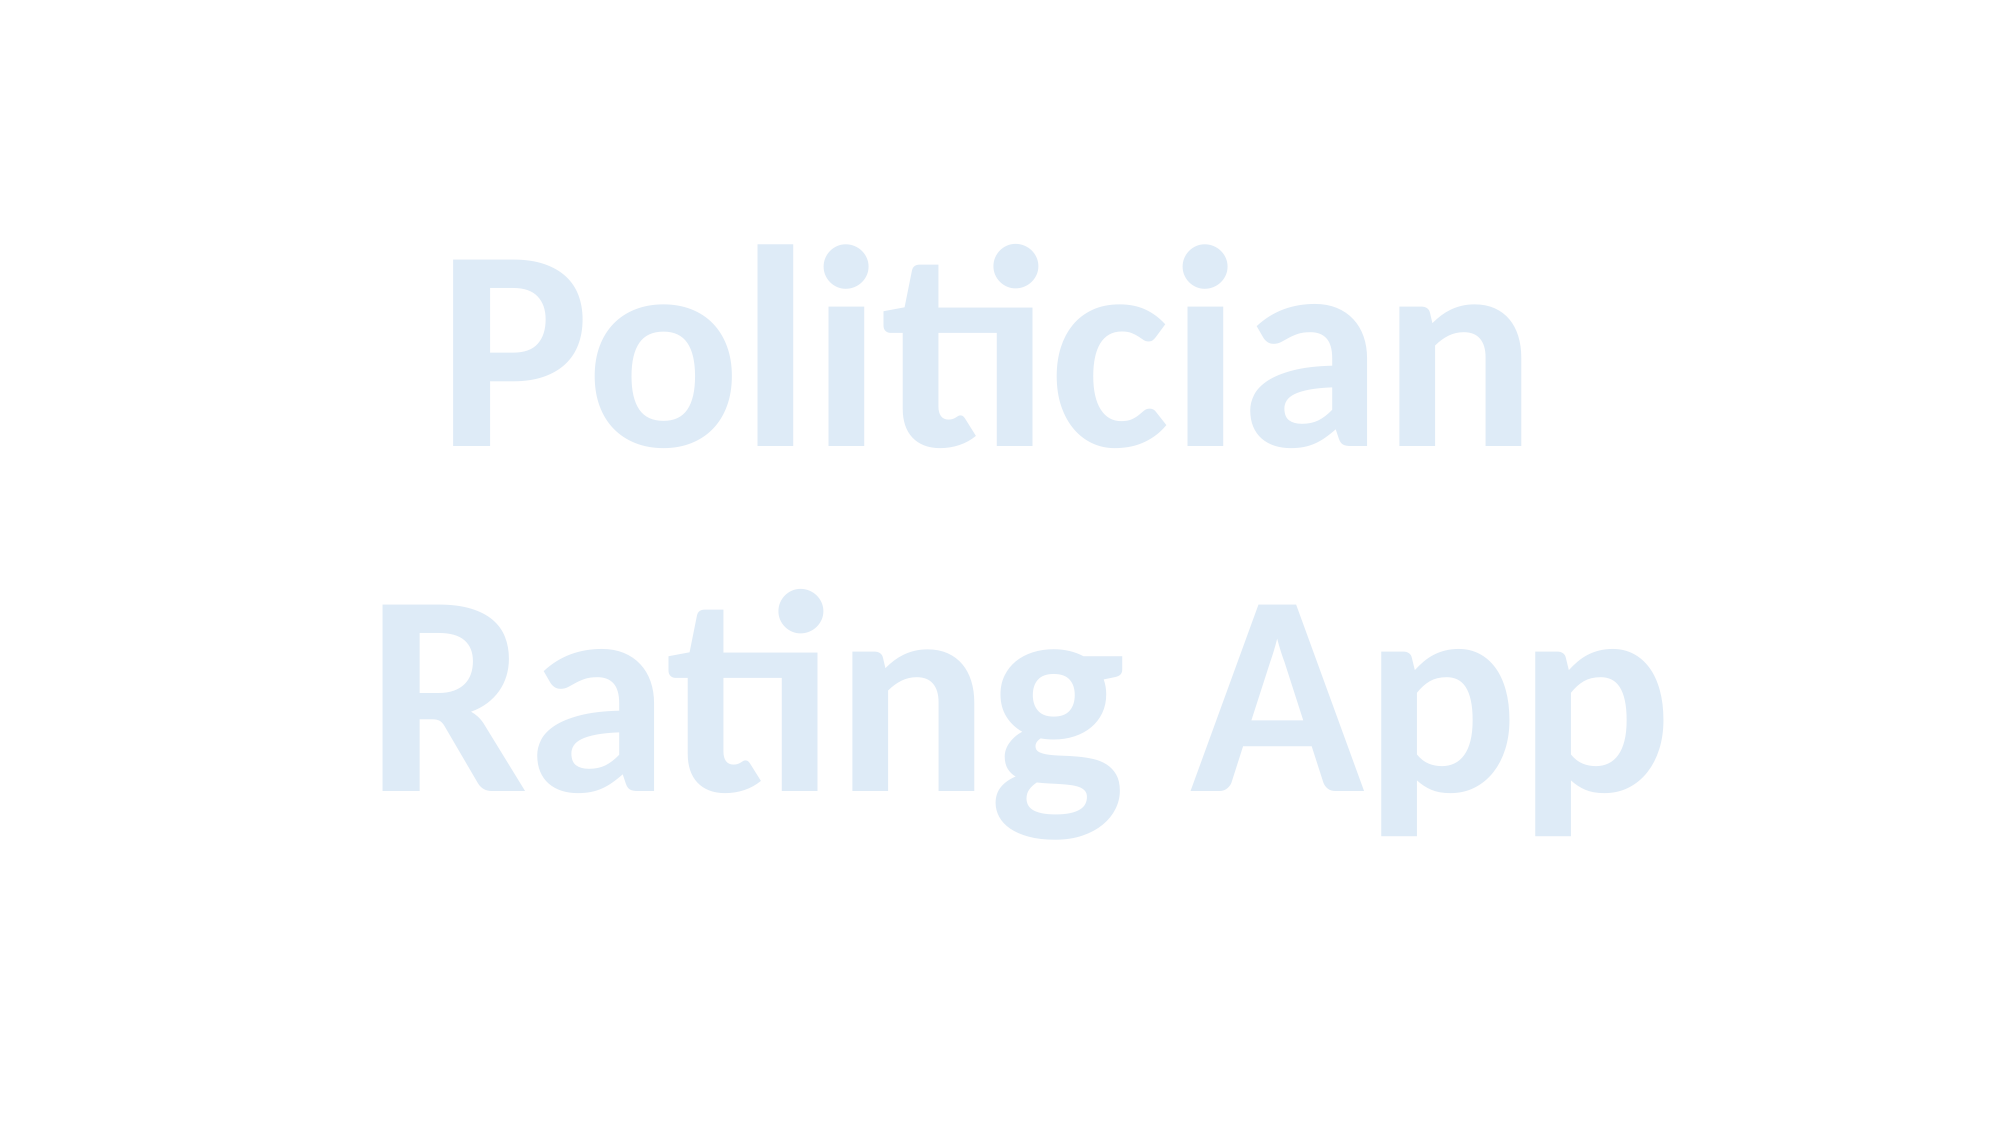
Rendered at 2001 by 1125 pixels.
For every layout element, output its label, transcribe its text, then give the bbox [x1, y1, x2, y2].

text_box Politician Rating App [351, 151, 1689, 857]
